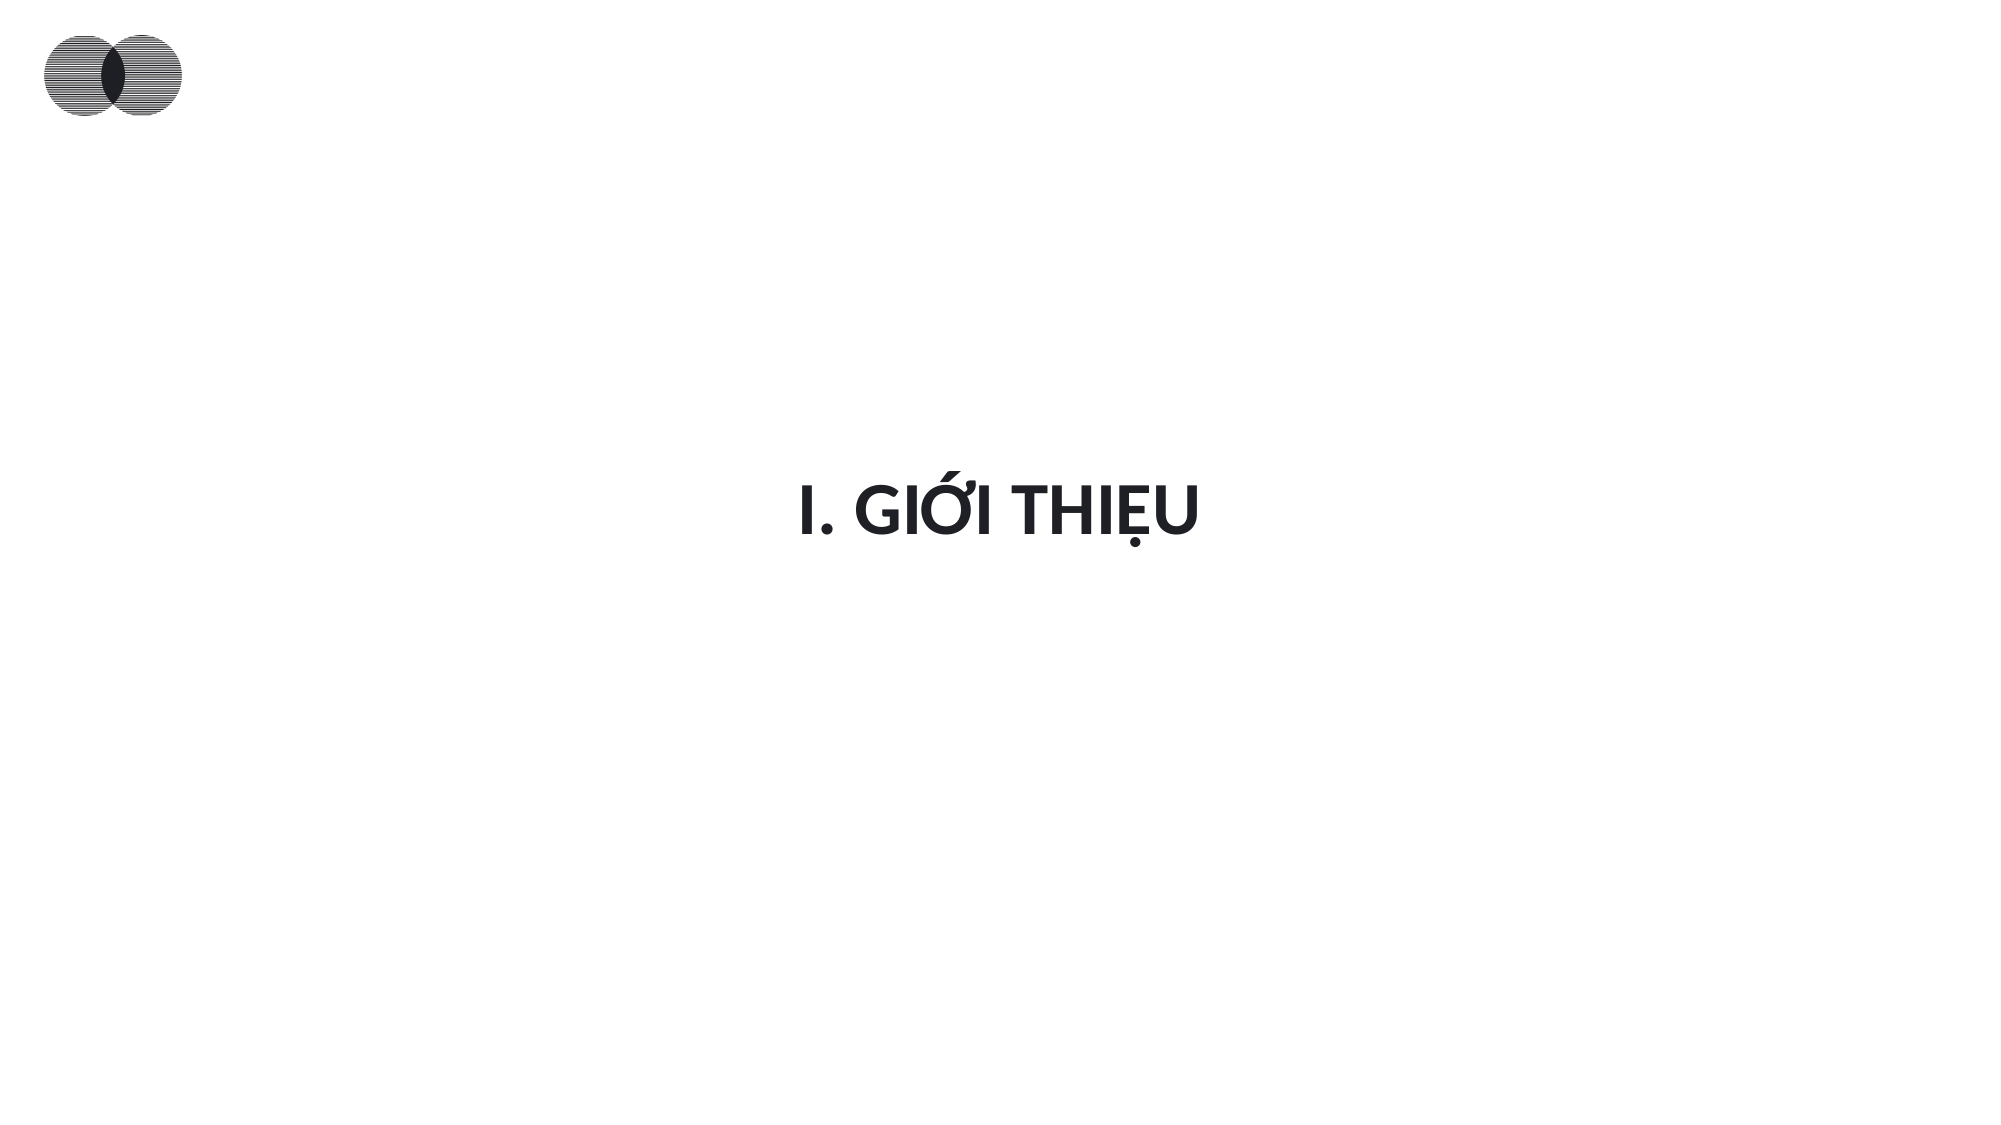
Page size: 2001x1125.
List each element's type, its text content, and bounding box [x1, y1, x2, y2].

text_box I. GIỚI THIỆU [608, 452, 1392, 558]
picture [44, 35, 182, 116]
